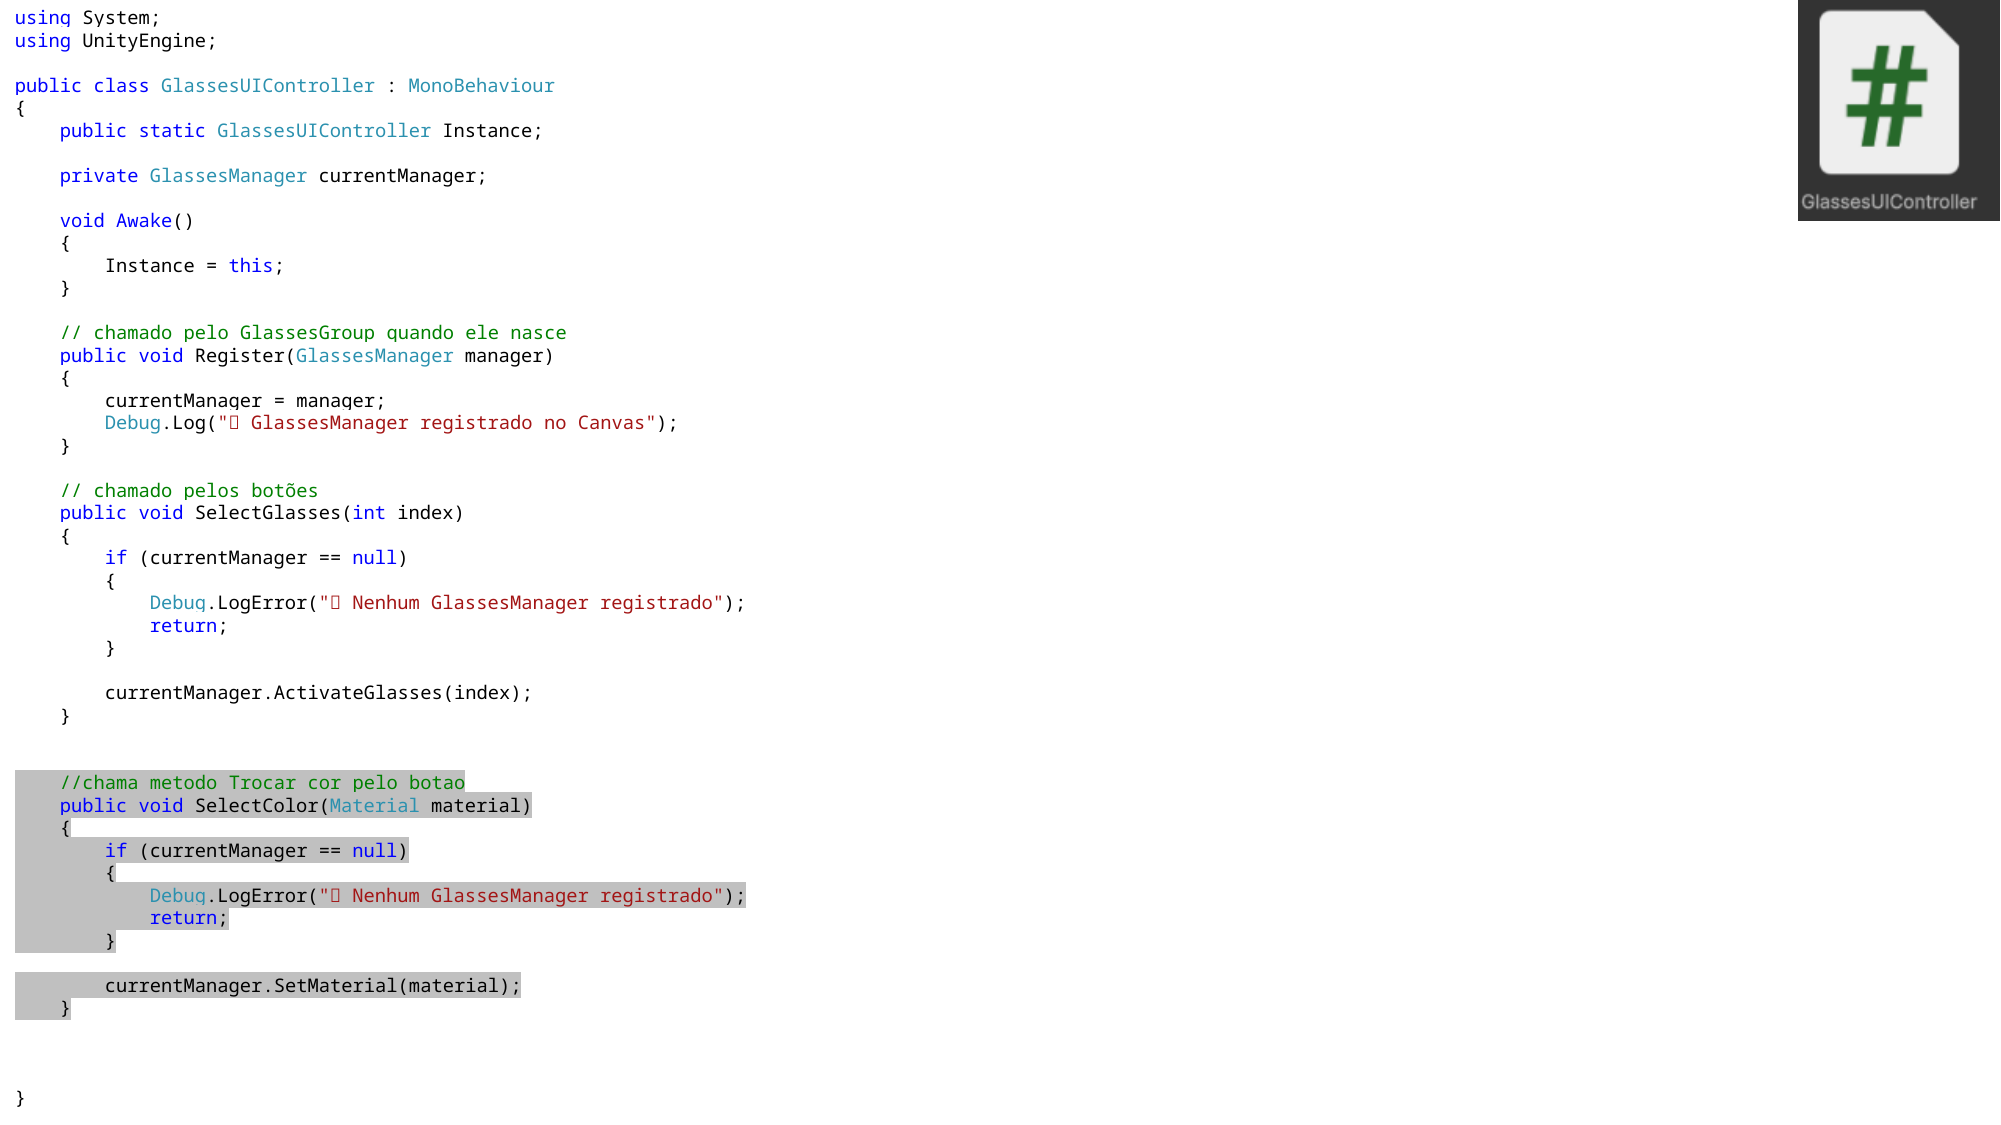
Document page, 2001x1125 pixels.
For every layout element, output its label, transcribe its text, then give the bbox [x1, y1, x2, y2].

picture [1798, 0, 2000, 221]
text_box using System; using UnityEngine; public class GlassesUIController : MonoBehaviour { public static GlassesUIController Instance; private GlassesManager currentManager; void Awake() { Instance = this; } // chamado pelo GlassesGroup quando ele nasce public void Register(GlassesManager manager) { currentManager = manager; Debug.Log("✅ GlassesManager registrado no Canvas"); } // chamado pelos botões public void SelectGlasses(int index) { if (currentManager == null) { Debug.LogError("❌ Nenhum GlassesManager registrado"); return; } currentManager.ActivateGlasses(index); } //chama metodo Trocar cor pelo botao public void SelectColor(Material material) { if (currentManager == null) { Debug.LogError("❌ Nenhum GlassesManager registrado"); return; } currentManager.SetMaterial(material); } } [0, 0, 1500, 1116]
